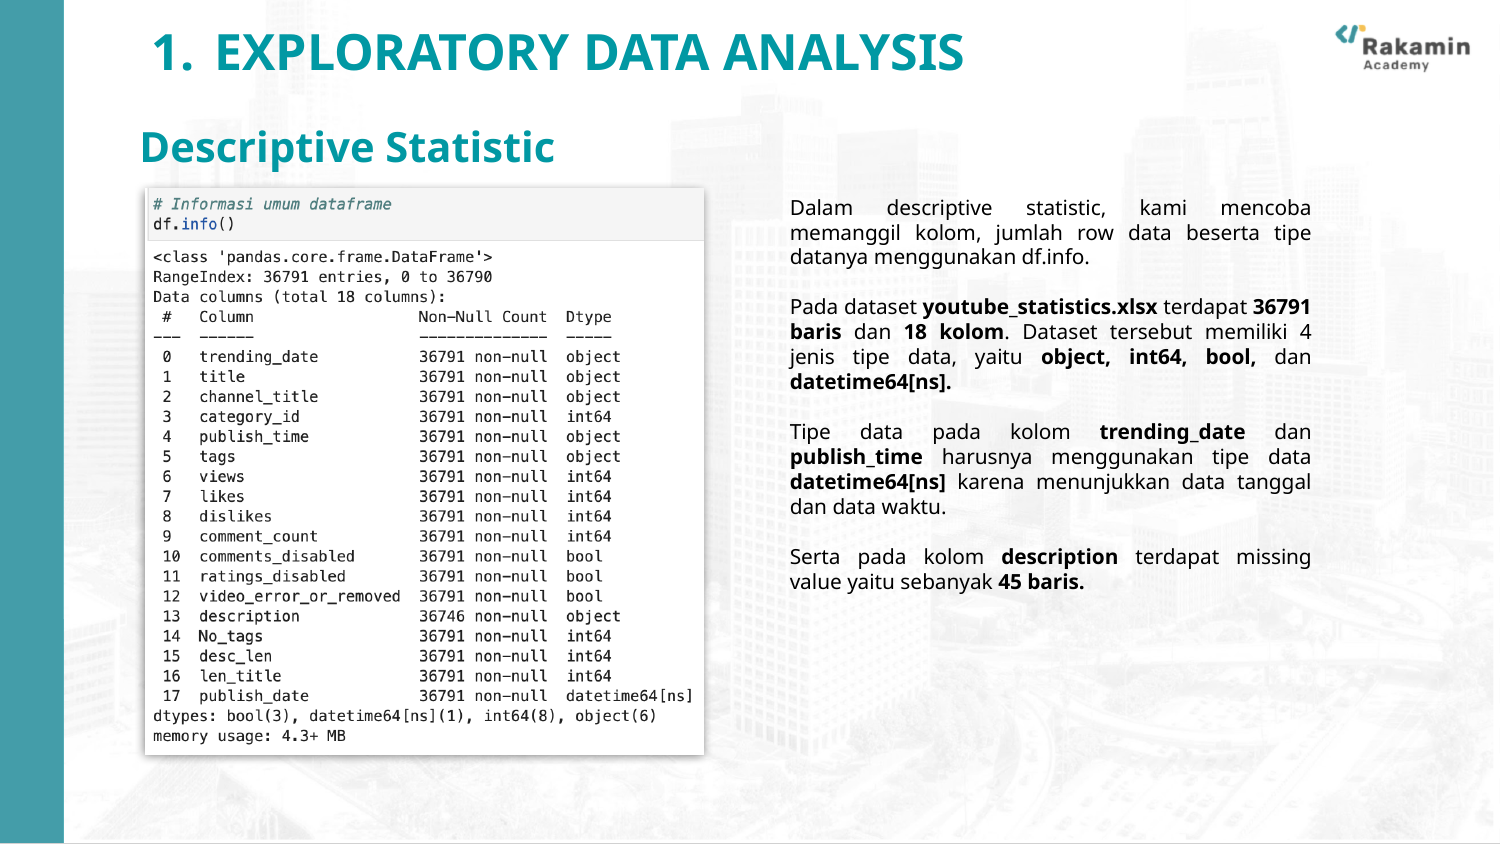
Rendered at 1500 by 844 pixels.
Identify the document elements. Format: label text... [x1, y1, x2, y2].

text_box EXPLORATORY DATA ANALYSIS [128, 13, 1250, 87]
text_box Dalam descriptive statistic, kami mencoba memanggil kolom, jumlah row data beserta tipe datanya menggunakan df.info. Pada dataset youtube_statistics.xlsx terdapat 36791 baris dan 18 kolom. Dataset tersebut memiliki 4 jenis tipe data, yaitu object, int64, bool, dan datetime64[ns]. Tipe data pada kolom trending_date dan publish_time harusnya menggunakan tipe data datetime64[ns] karena menunjukkan data tanggal dan data waktu. Serta pada kolom description terdapat missing value yaitu sebanyak 45 baris. [709, 188, 1355, 600]
picture [0, 0, 1500, 844]
text_box Descriptive Statistic [128, 113, 1033, 177]
